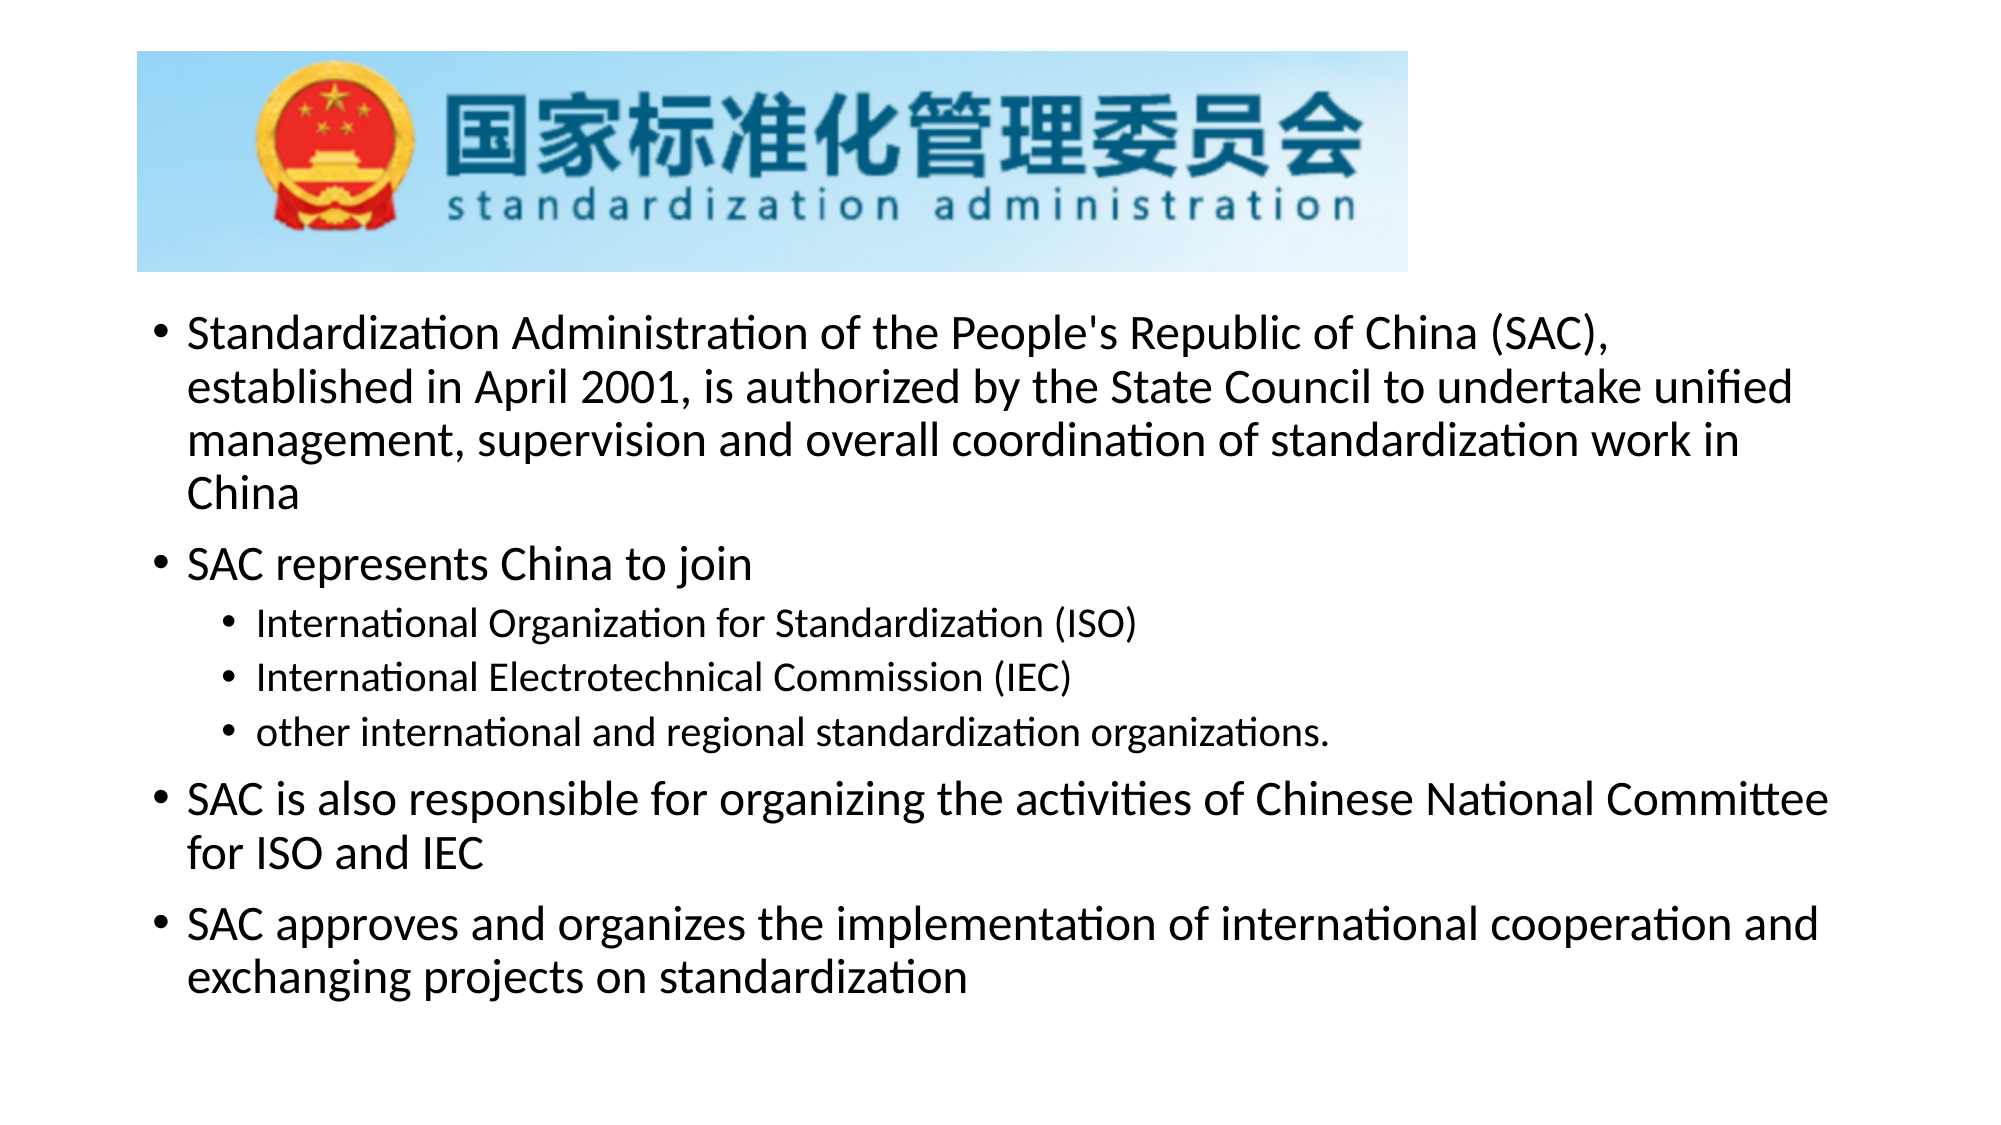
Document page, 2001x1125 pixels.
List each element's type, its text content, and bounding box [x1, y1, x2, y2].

picture [137, 51, 1408, 272]
list Standardization Administration of the People's Republic of China (SAC), established in April 2001, is authorized by the State Council to undertake unified management, supervision and overall coordination of standardization work in China SAC represents China to join International Organization for Standardization (ISO) International Electrotechnical Commission (IEC) other international and regional standardization organizations. SAC is also responsible for organizing the activities of Chinese National Committee for ISO and IEC SAC approves and organizes the implementation of international cooperation and exchanging projects on standardization [137, 299, 1863, 1014]
